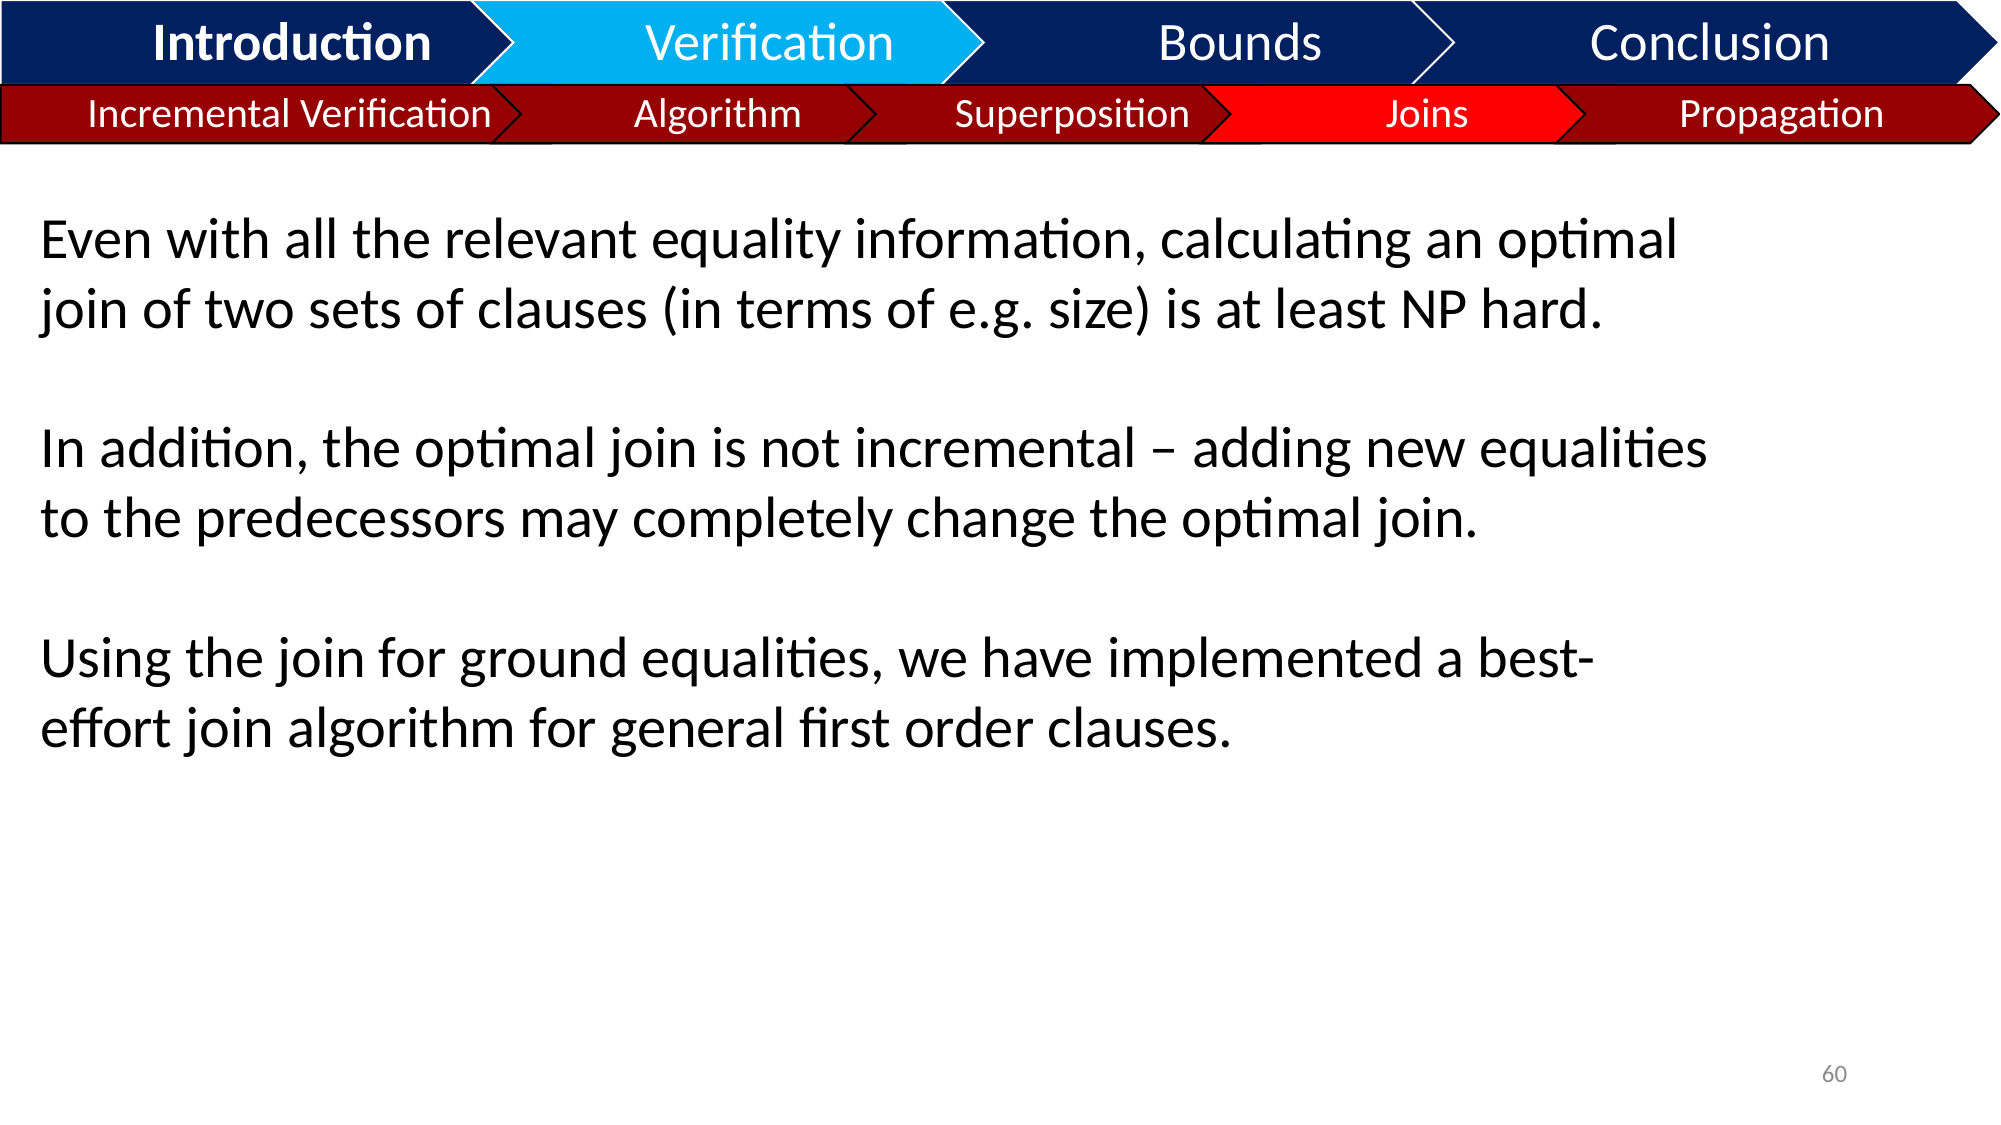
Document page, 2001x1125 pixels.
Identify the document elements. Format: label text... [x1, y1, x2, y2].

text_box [0, 0, 2000, 84]
slide_number 60 [1412, 1042, 1863, 1103]
text_box Even with all the relevant equality information, calculating an optimal join of two sets of clauses (in terms of e.g. size) is at least NP hard. In addition, the optimal join is not incremental – adding new equalities to the predecessors may completely change the optimal join. Using the join for ground equalities, we have implemented a best-effort join algorithm for general first order clauses. [26, 192, 1729, 767]
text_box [0, 84, 2000, 144]
